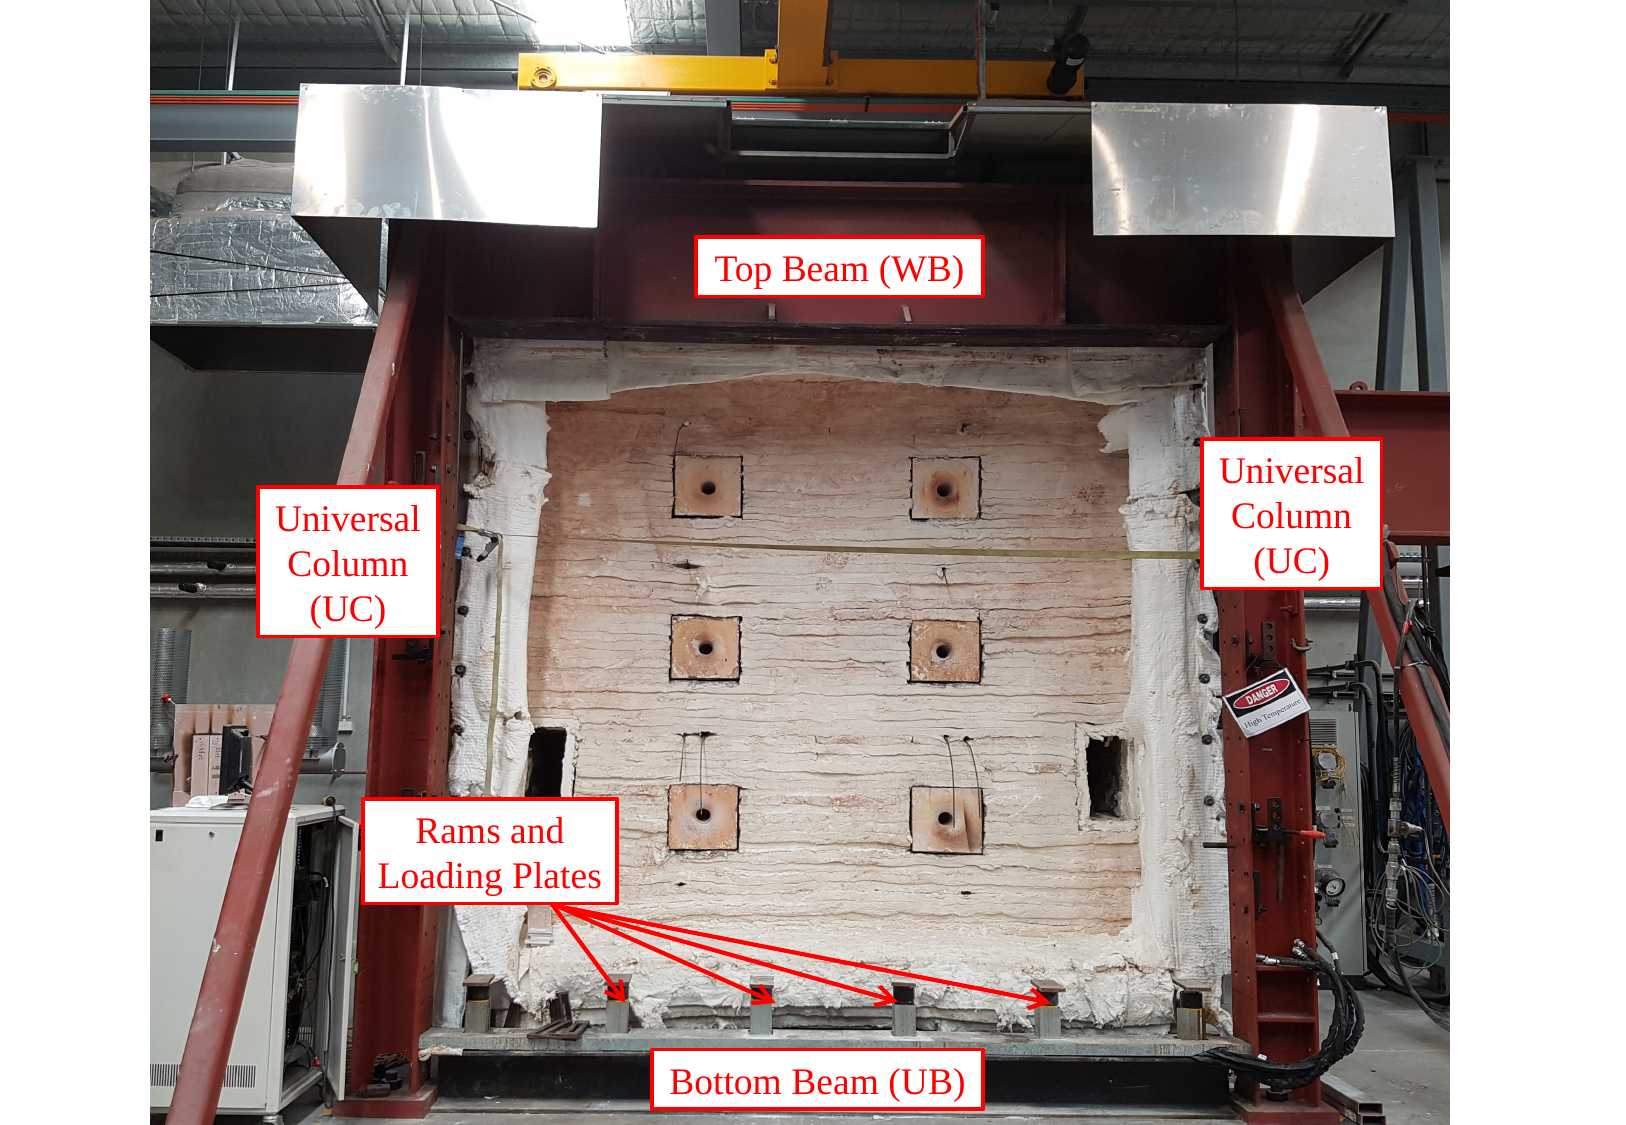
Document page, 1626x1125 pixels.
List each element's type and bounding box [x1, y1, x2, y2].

text_box [552, 904, 898, 1002]
text_box [551, 904, 1051, 1003]
picture [149, 0, 1450, 1125]
